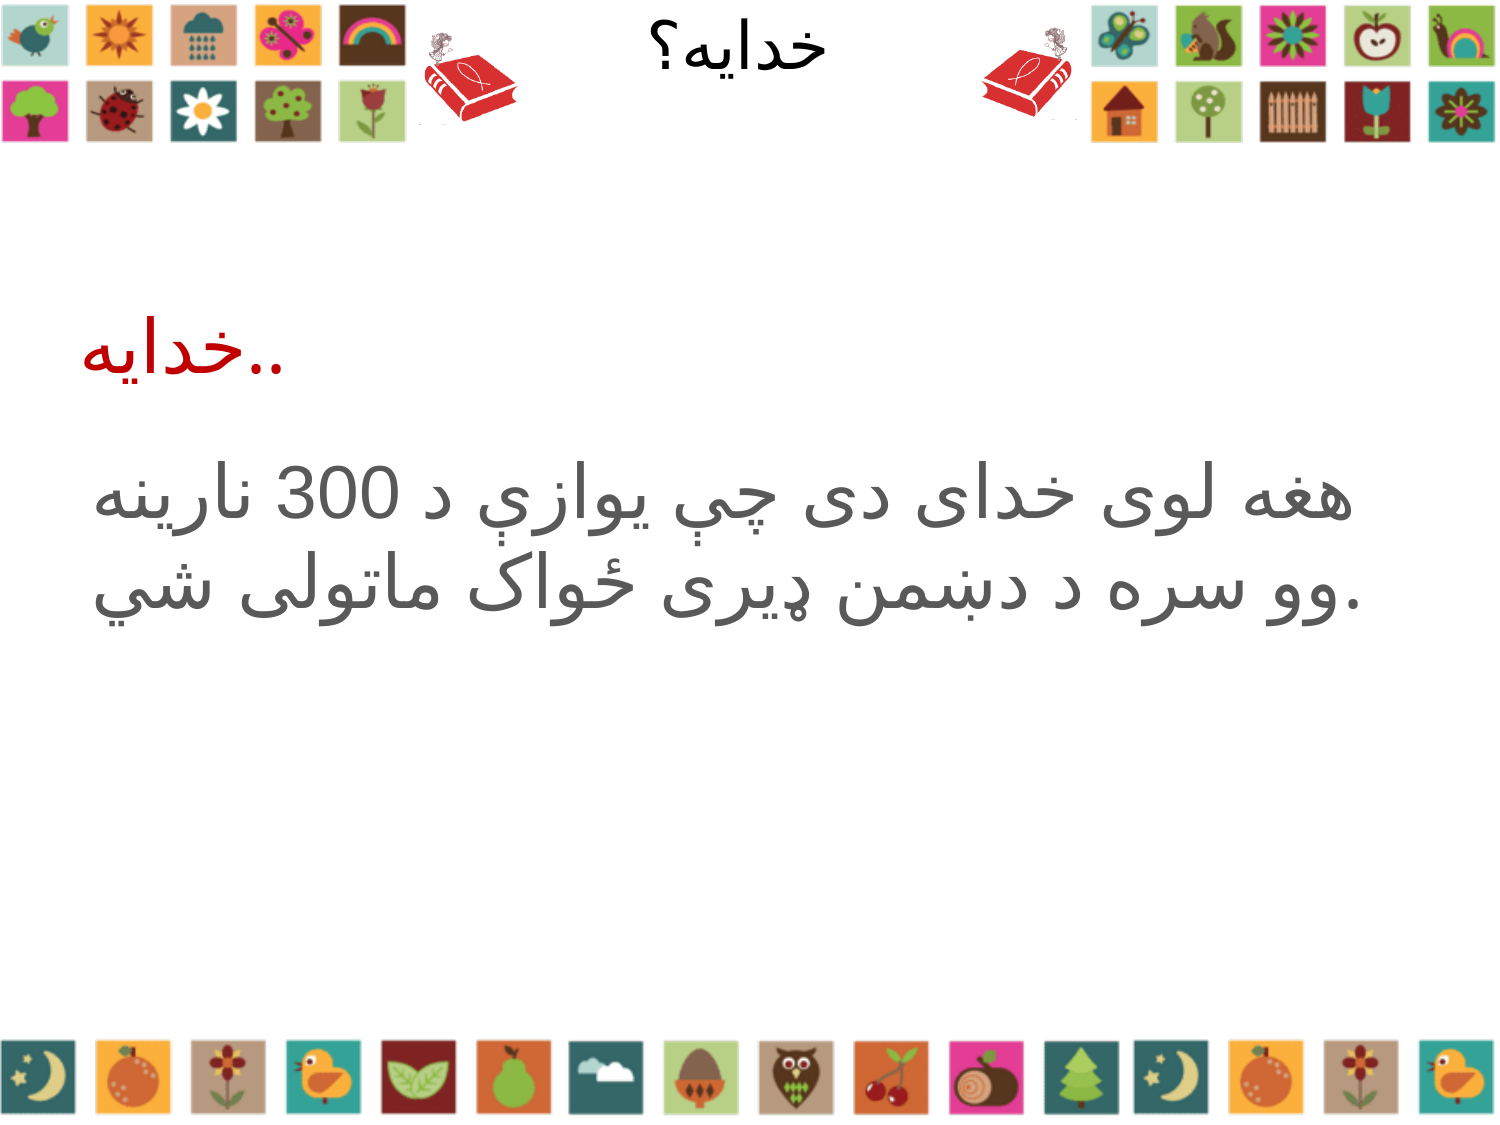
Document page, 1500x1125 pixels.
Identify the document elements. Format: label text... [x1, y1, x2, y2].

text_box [0, 1028, 1500, 1118]
picture [950, 3, 1500, 150]
text_box هغه لوی خدای دی چې یوازې د 300 نارینه وو سره د دښمن ډیری ځواک ماتولی شي. [76, 436, 1424, 632]
text_box خدایه.. [64, 290, 1412, 396]
text_box خدایه؟ [414, 0, 1080, 91]
picture [0, 3, 550, 150]
